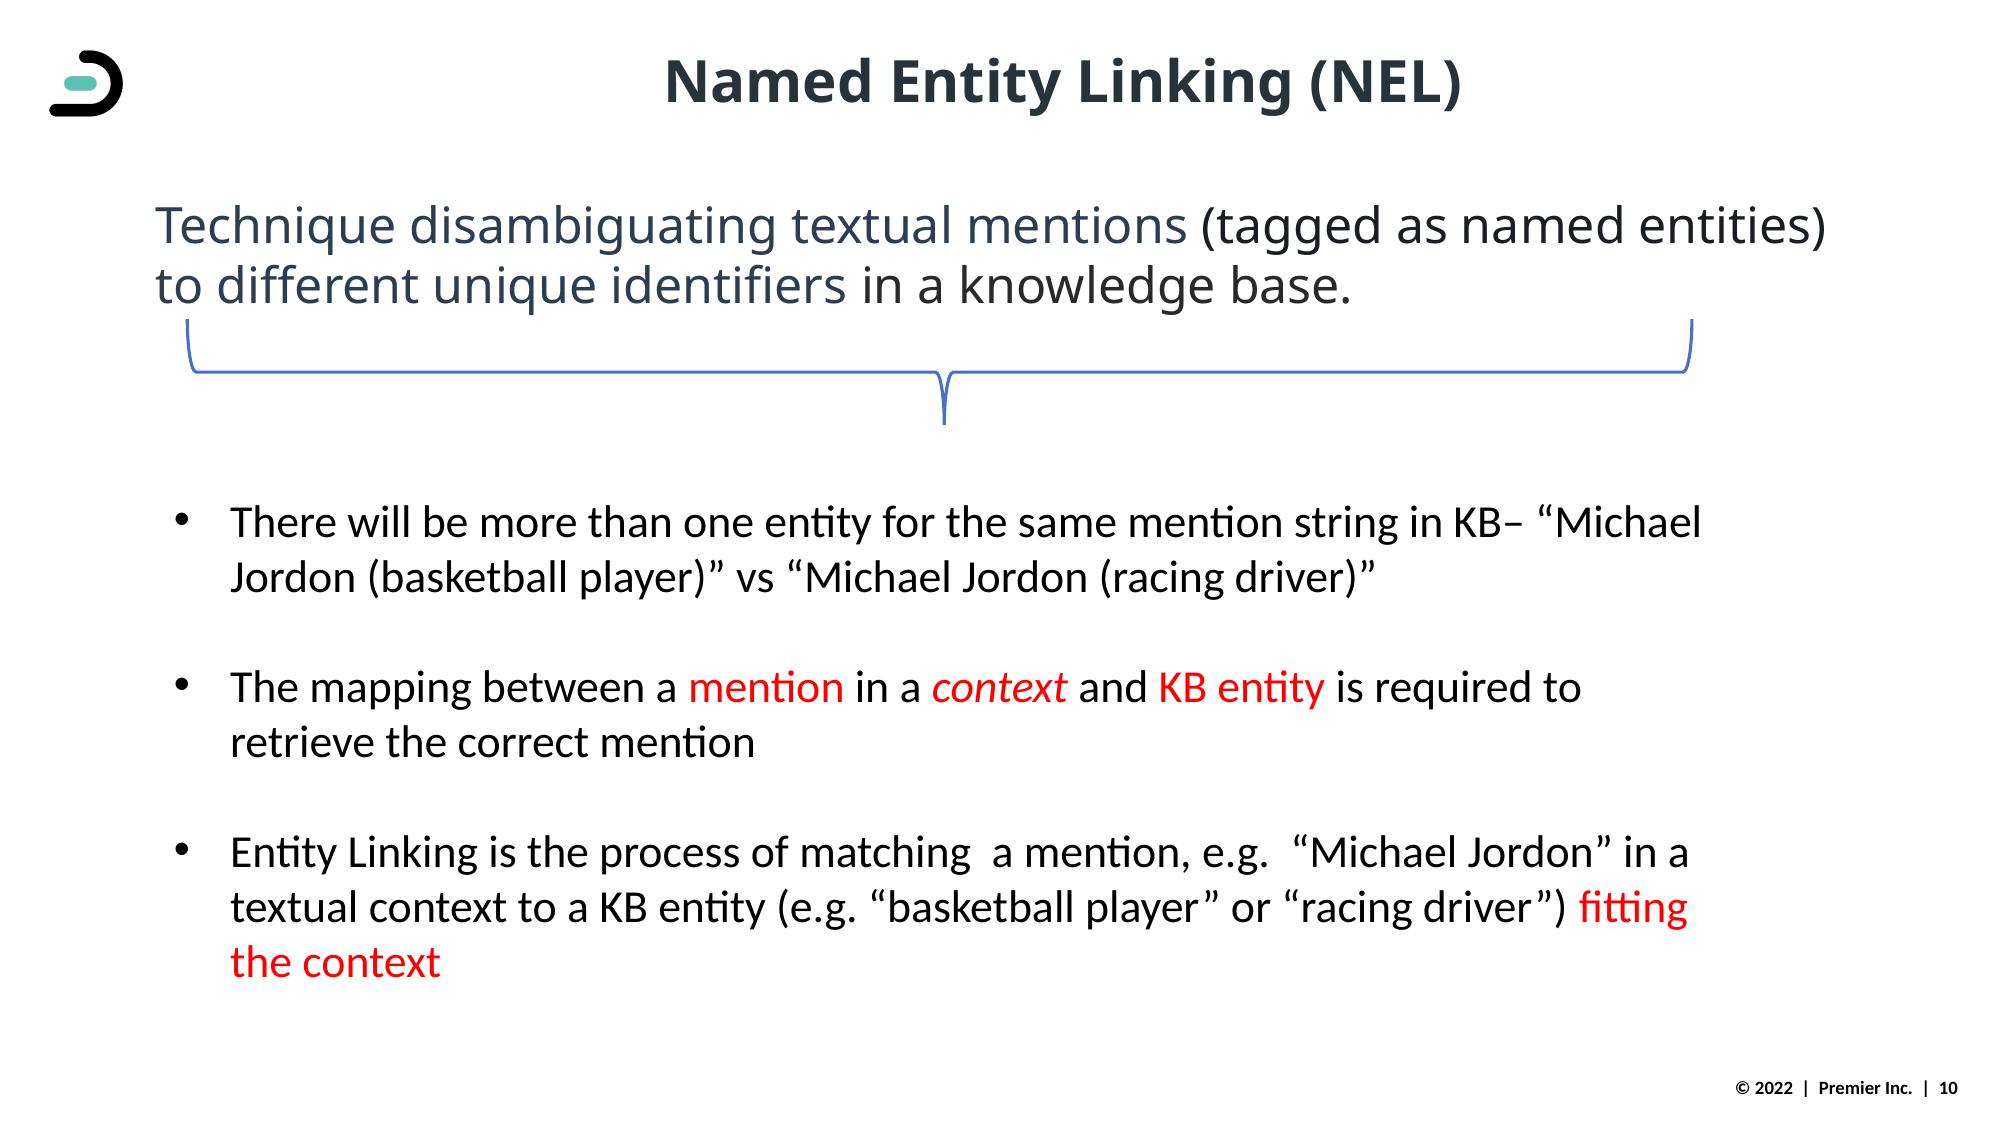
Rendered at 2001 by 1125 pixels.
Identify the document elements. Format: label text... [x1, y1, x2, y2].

title Named Entity Linking (NEL) [174, 35, 1952, 132]
text_box There will be more than one entity for the same mention string in KB– “Michael Jordon (basketball player)” vs “Michael Jordon (racing driver)” The mapping between a mention in a context and KB entity is required to retrieve the correct mention Entity Linking is the process of matching a mention, e.g. “Michael Jordon” in a textual context to a KB entity (e.g. “basketball player” or “racing driver”) fitting the context [159, 484, 1720, 994]
picture [49, 50, 136, 117]
text_box [185, 319, 1694, 426]
text_box Technique disambiguating textual mentions (tagged as named entities) to different unique identifiers in a knowledge base. [140, 186, 1860, 322]
